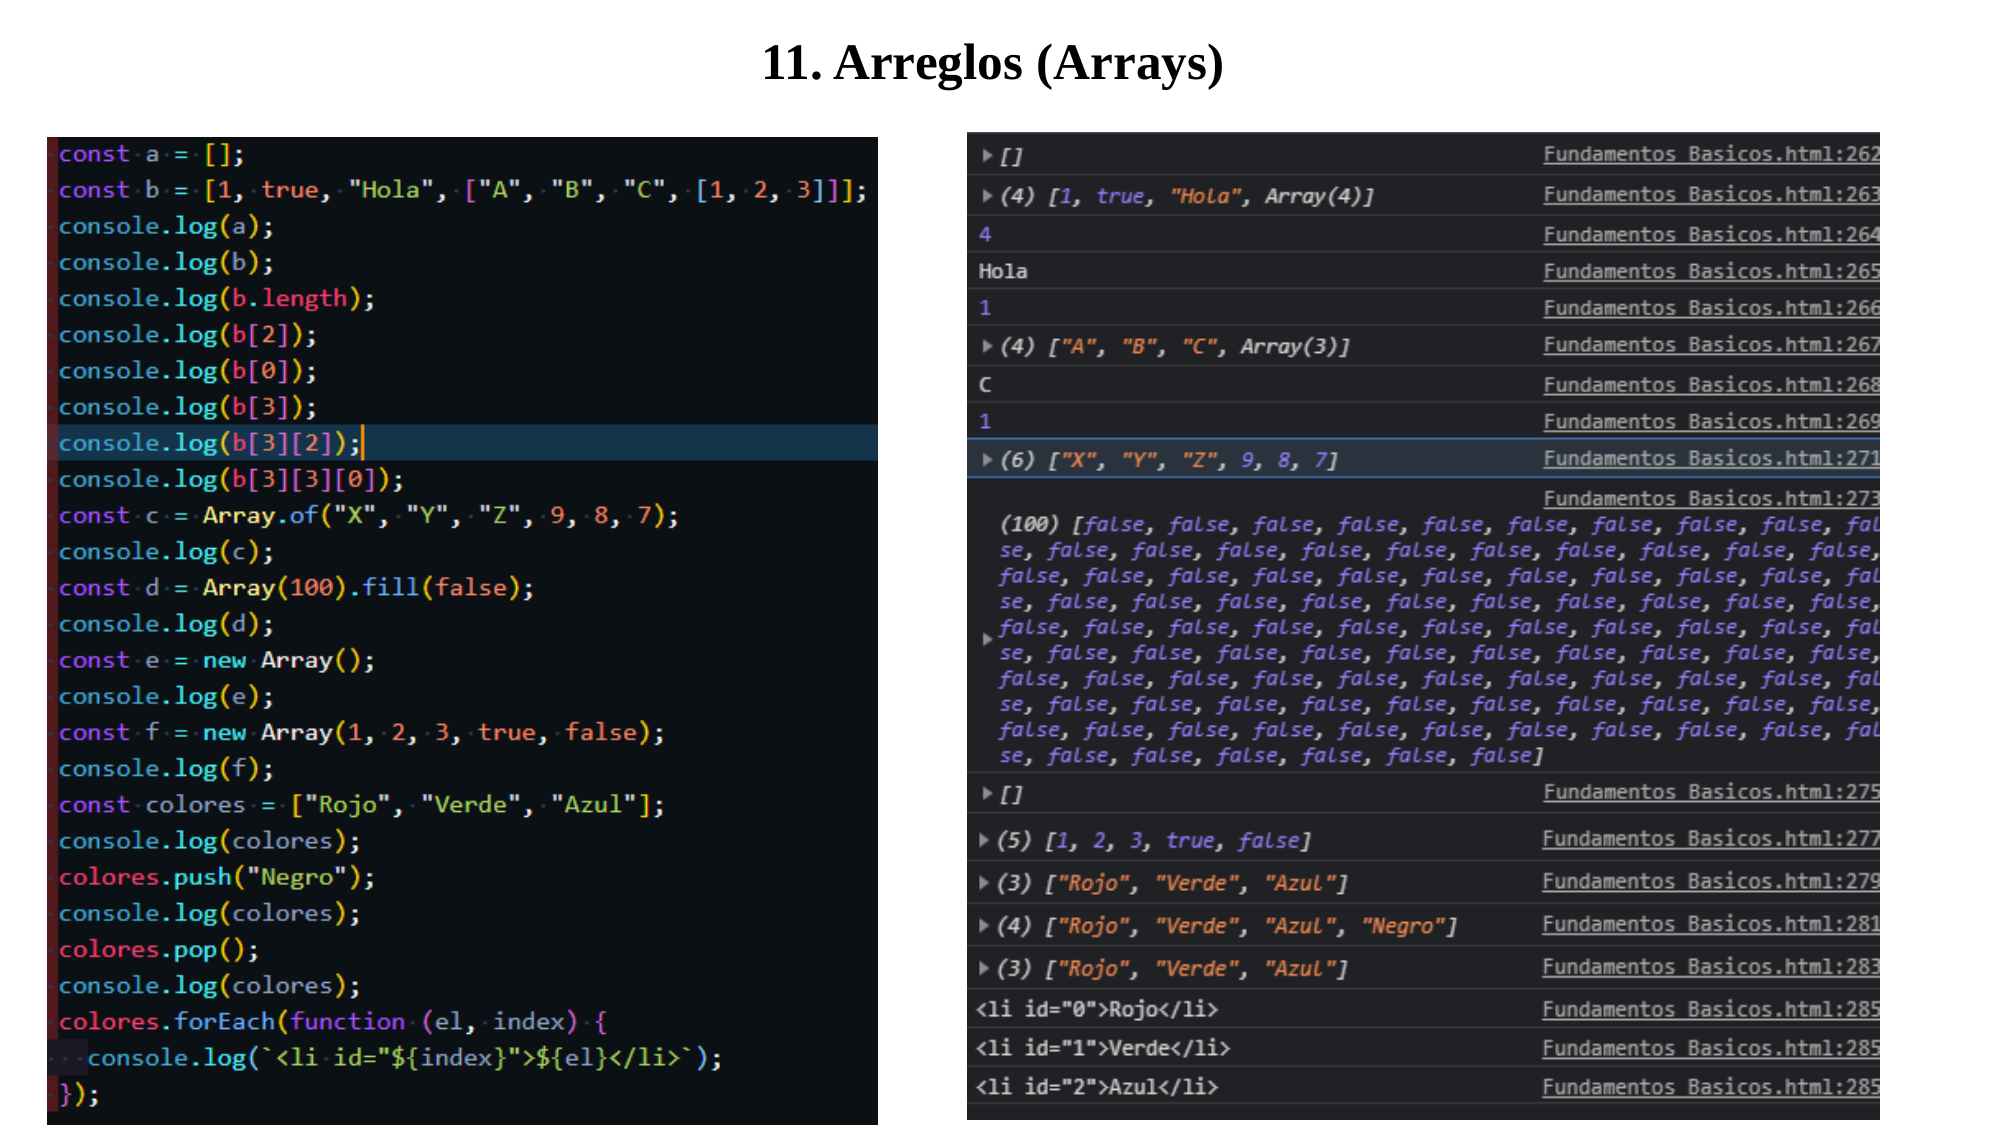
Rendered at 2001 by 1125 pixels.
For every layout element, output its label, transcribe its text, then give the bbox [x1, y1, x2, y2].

picture [47, 137, 878, 1125]
title 11. Arreglos (Arrays) [175, 27, 1825, 160]
picture [967, 132, 1880, 1120]
